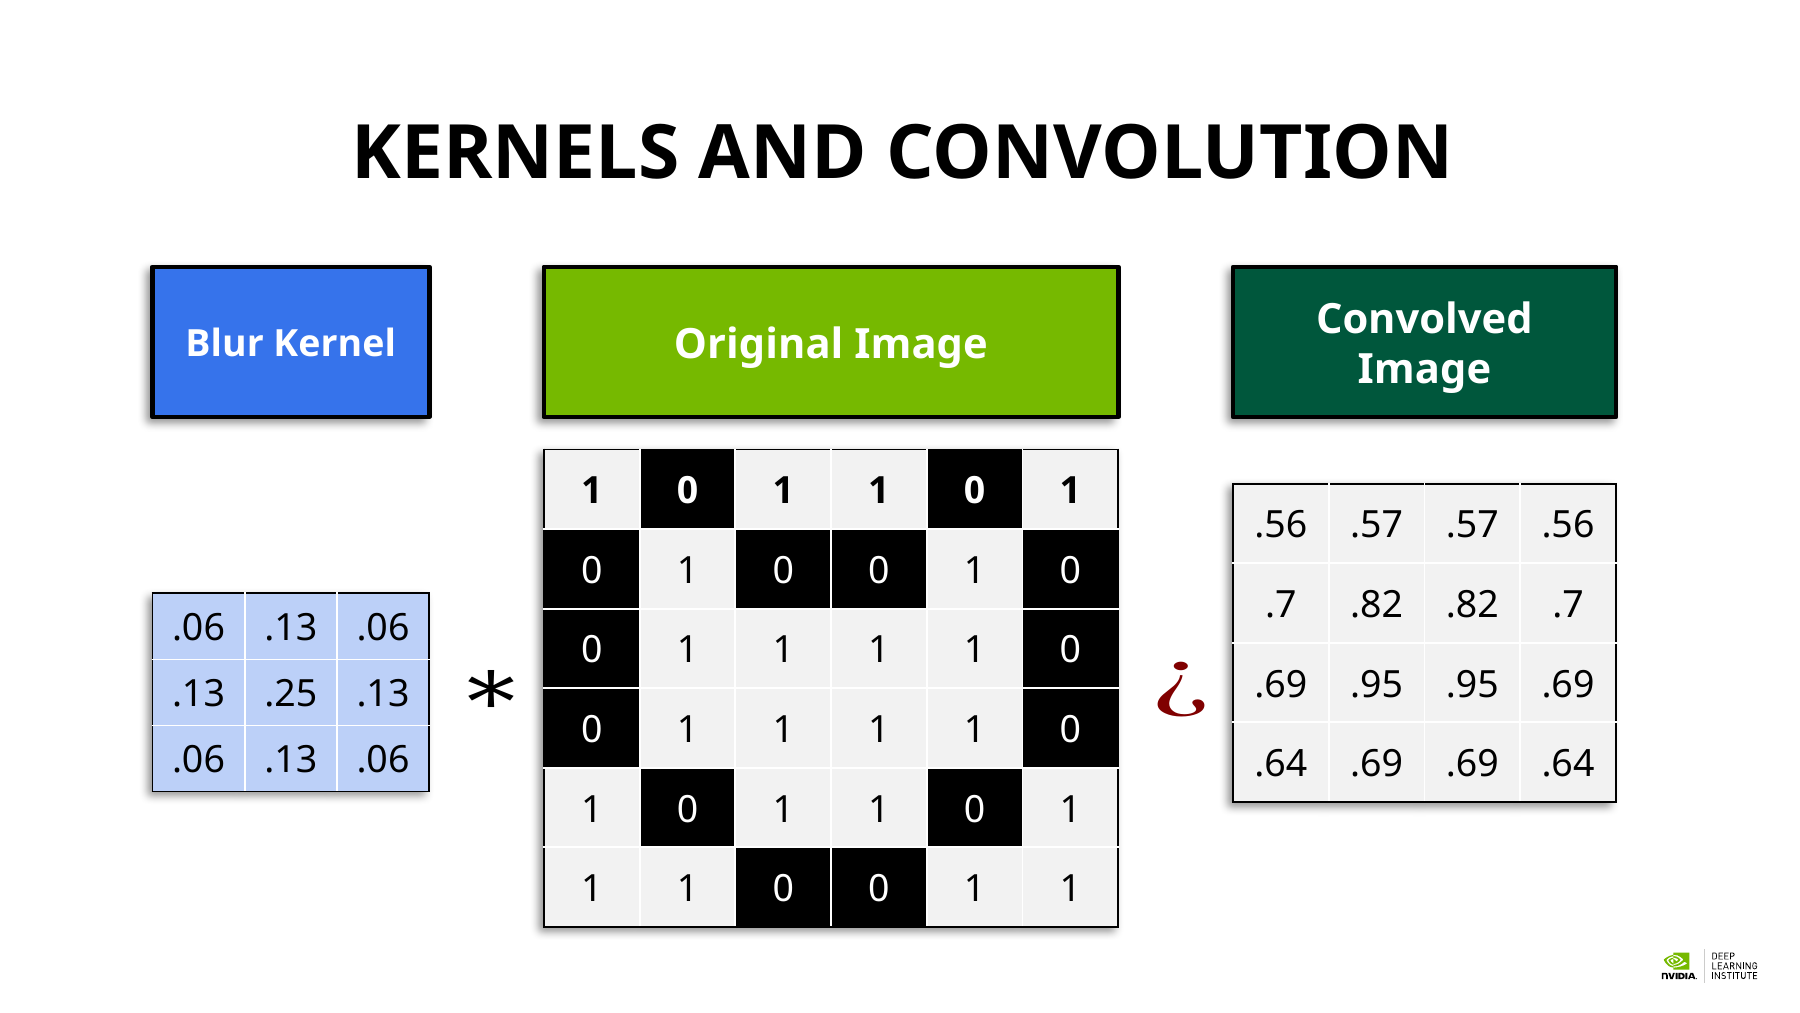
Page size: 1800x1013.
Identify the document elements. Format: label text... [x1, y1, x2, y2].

table_cell .95 [1330, 644, 1424, 721]
table_cell 1 [736, 769, 830, 846]
table_cell 1 [641, 530, 734, 608]
table_cell .64 [1521, 723, 1615, 801]
table_cell .64 [1234, 723, 1328, 801]
table_cell 0 [736, 848, 830, 926]
text_box Convolved Image [1231, 265, 1618, 419]
table_cell 1 [545, 769, 639, 846]
table_cell 0 [736, 530, 830, 608]
table_cell 1 [832, 689, 926, 767]
table_cell 1 [545, 848, 639, 926]
table_cell 1 [832, 610, 926, 687]
table_cell .7 [1234, 564, 1328, 642]
table_cell 1 [928, 689, 1022, 767]
table_cell 1 [1023, 769, 1117, 846]
table_cell 1 [641, 610, 734, 687]
table_cell 0 [1023, 610, 1117, 687]
table_cell 0 [1023, 689, 1117, 767]
table_header 1 [545, 450, 639, 528]
table_cell 1 [736, 610, 830, 687]
title Kernels and Convolution [84, 104, 1722, 203]
table_cell 0 [545, 689, 639, 767]
table_header 0 [641, 450, 734, 528]
table_cell .69 [1330, 723, 1424, 801]
table_cell 0 [545, 530, 639, 608]
table_cell 1 [736, 689, 830, 767]
table_cell .69 [1521, 644, 1615, 721]
table_cell .13 [246, 726, 336, 791]
table_cell .7 [1521, 564, 1615, 642]
table_header .56 [1521, 485, 1615, 562]
table_header 1 [1023, 450, 1117, 528]
table_header .06 [153, 594, 244, 659]
table_header .06 [338, 594, 428, 659]
table_cell 1 [641, 689, 734, 767]
table_cell .06 [153, 726, 244, 791]
table_cell .69 [1234, 644, 1328, 721]
table_header .57 [1425, 485, 1519, 562]
table_cell 1 [928, 530, 1022, 608]
table_cell .82 [1330, 564, 1424, 642]
table_cell .82 [1425, 564, 1519, 642]
table_cell .13 [338, 660, 428, 725]
text_box Original Image [542, 265, 1120, 419]
table_cell 0 [1023, 530, 1117, 608]
table_header .13 [246, 594, 336, 659]
table_cell 1 [641, 848, 734, 926]
table_cell 1 [928, 848, 1022, 926]
table_cell .25 [246, 660, 336, 725]
table_header .56 [1234, 485, 1328, 562]
table_cell 1 [1023, 848, 1117, 926]
table_cell .95 [1425, 644, 1519, 721]
table_header 1 [736, 450, 830, 528]
text_box Blur Kernel [150, 265, 431, 419]
table_cell 1 [832, 769, 926, 846]
table_cell .13 [153, 660, 244, 725]
table_cell 0 [832, 848, 926, 926]
table_cell 0 [928, 769, 1022, 846]
table_header 1 [832, 450, 926, 528]
table_cell 0 [641, 769, 734, 846]
table_cell 1 [928, 610, 1022, 687]
table_header .57 [1330, 485, 1424, 562]
table_cell .69 [1425, 723, 1519, 801]
table_header 0 [928, 450, 1022, 528]
table_cell 0 [545, 610, 639, 687]
table_cell .06 [338, 726, 428, 791]
table_cell 0 [832, 530, 926, 608]
